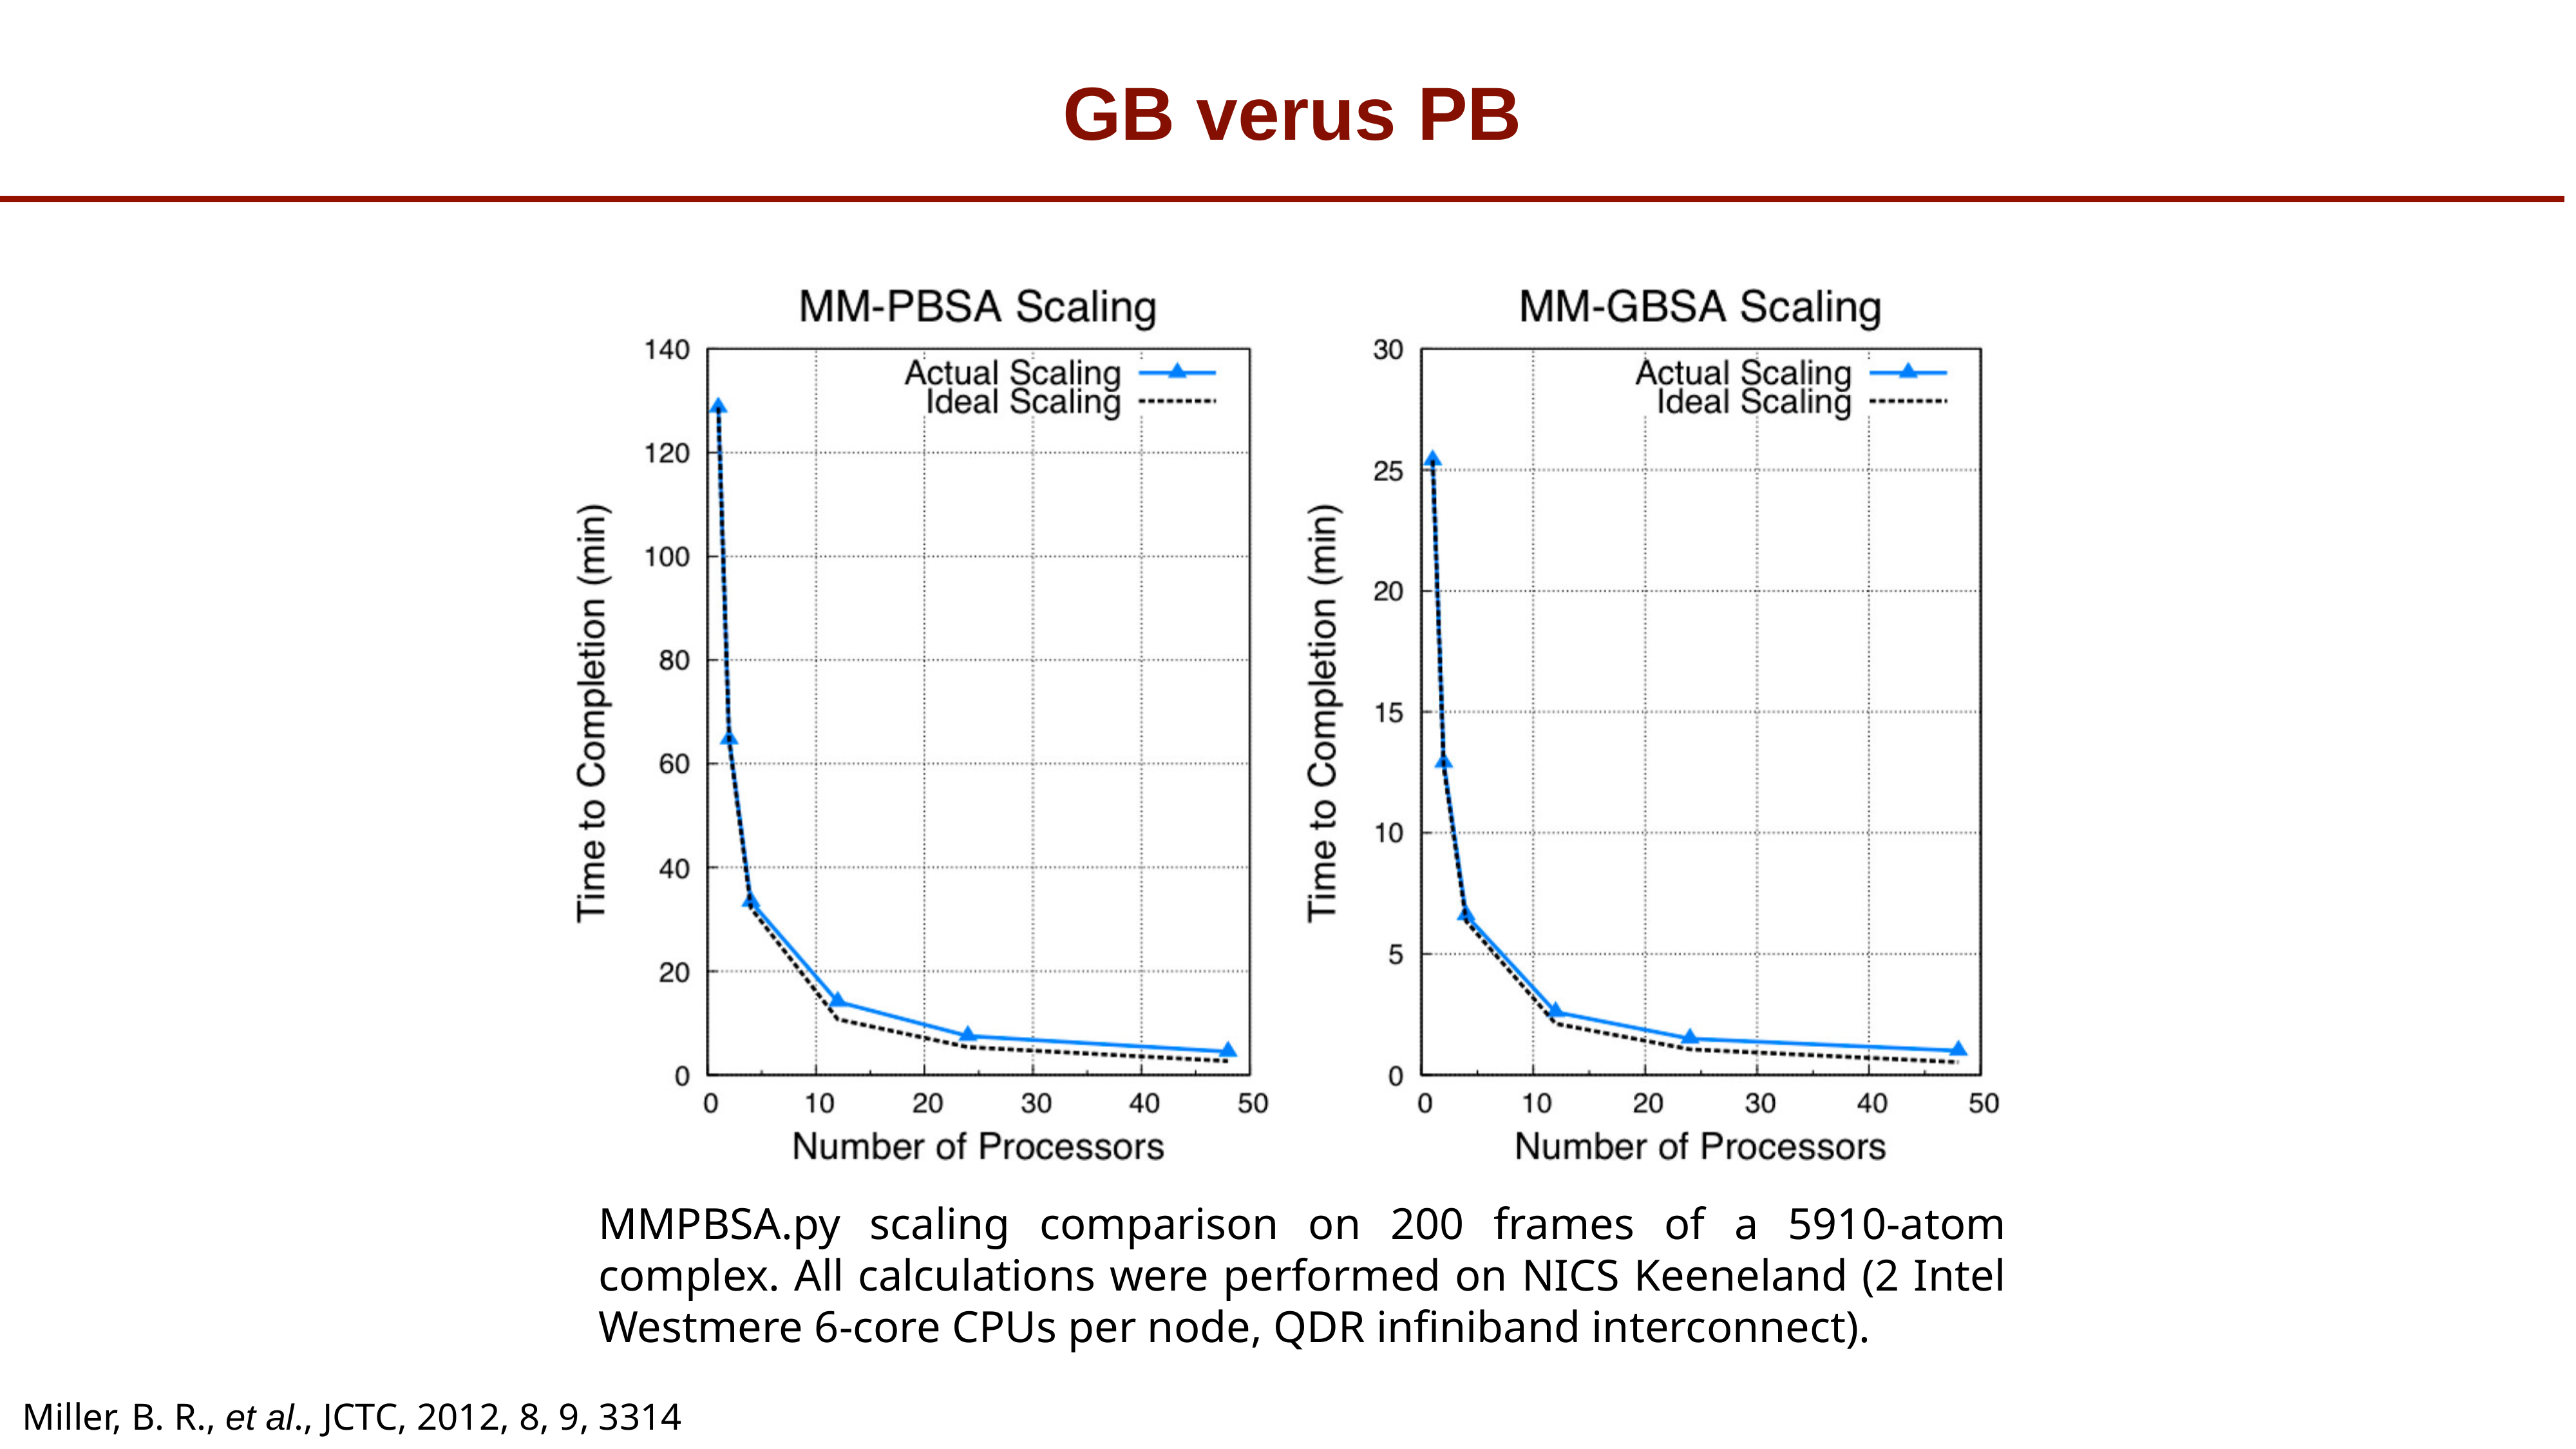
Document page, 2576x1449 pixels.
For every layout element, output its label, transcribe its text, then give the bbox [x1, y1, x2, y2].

text_box Miller, B. R., et al., JCTC, 2012, 8, 9, 3314 [14, 1386, 690, 1444]
picture [575, 288, 2001, 1161]
title GB verus PB [478, 41, 2128, 180]
text_box MMPBSA.py scaling comparison on 200 frames of a 5910-atom complex. All calculations were performed on NICS Keeneland (2 Intel Westmere 6-core CPUs per node, QDR infiniband interconnect). [591, 1188, 2016, 1359]
